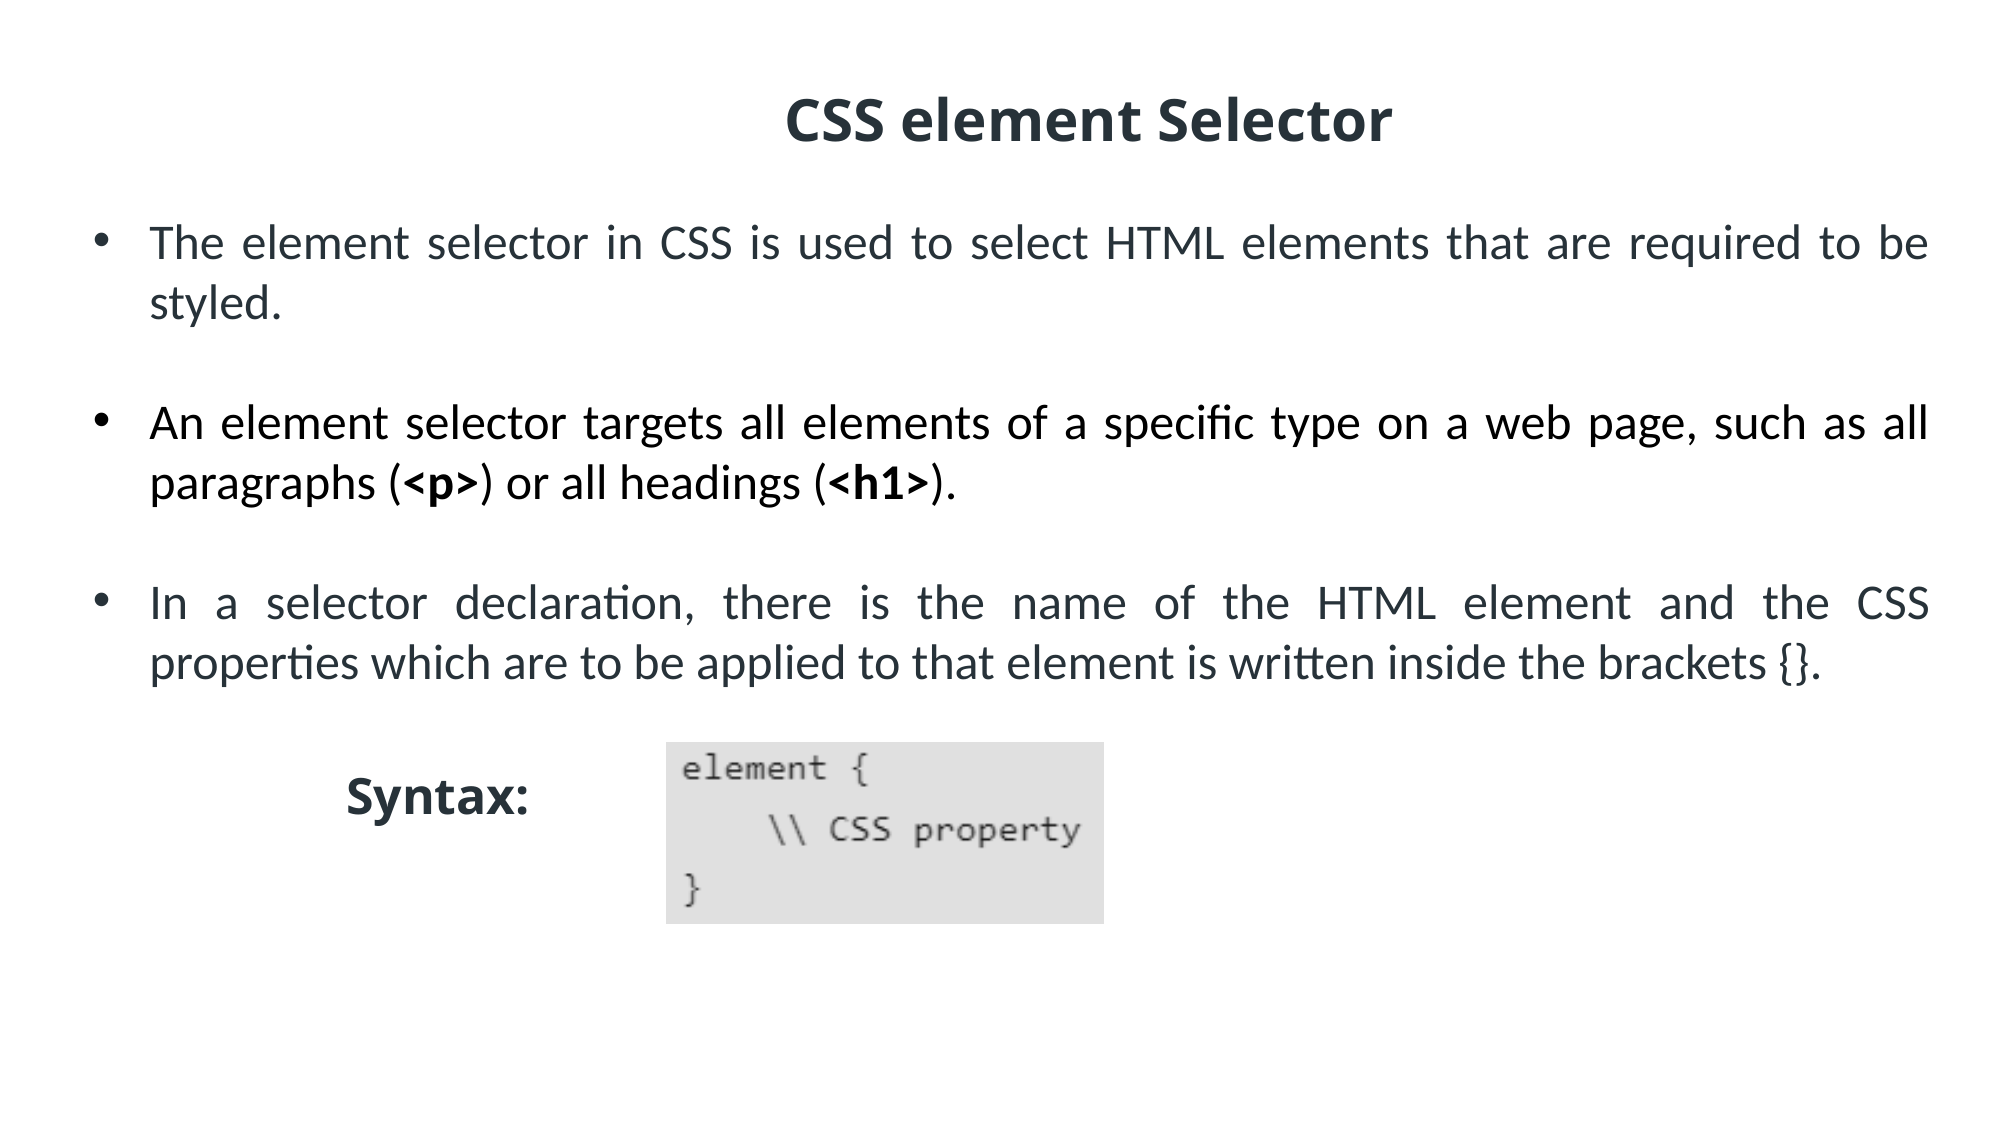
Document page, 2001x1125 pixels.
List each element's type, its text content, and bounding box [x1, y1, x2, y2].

text_box The element selector in CSS is used to select HTML elements that are required to be styled. An element selector targets all elements of a specific type on a web page, such as all paragraphs (<p>) or all headings (<h1>). In a selector declaration, there is the name of the HTML element and the CSS properties which are to be applied to that element is written inside the brackets {}. [78, 202, 1946, 697]
text_box Syntax: [331, 757, 545, 832]
text_box CSS element Selector [769, 75, 1410, 161]
picture [666, 742, 1104, 924]
